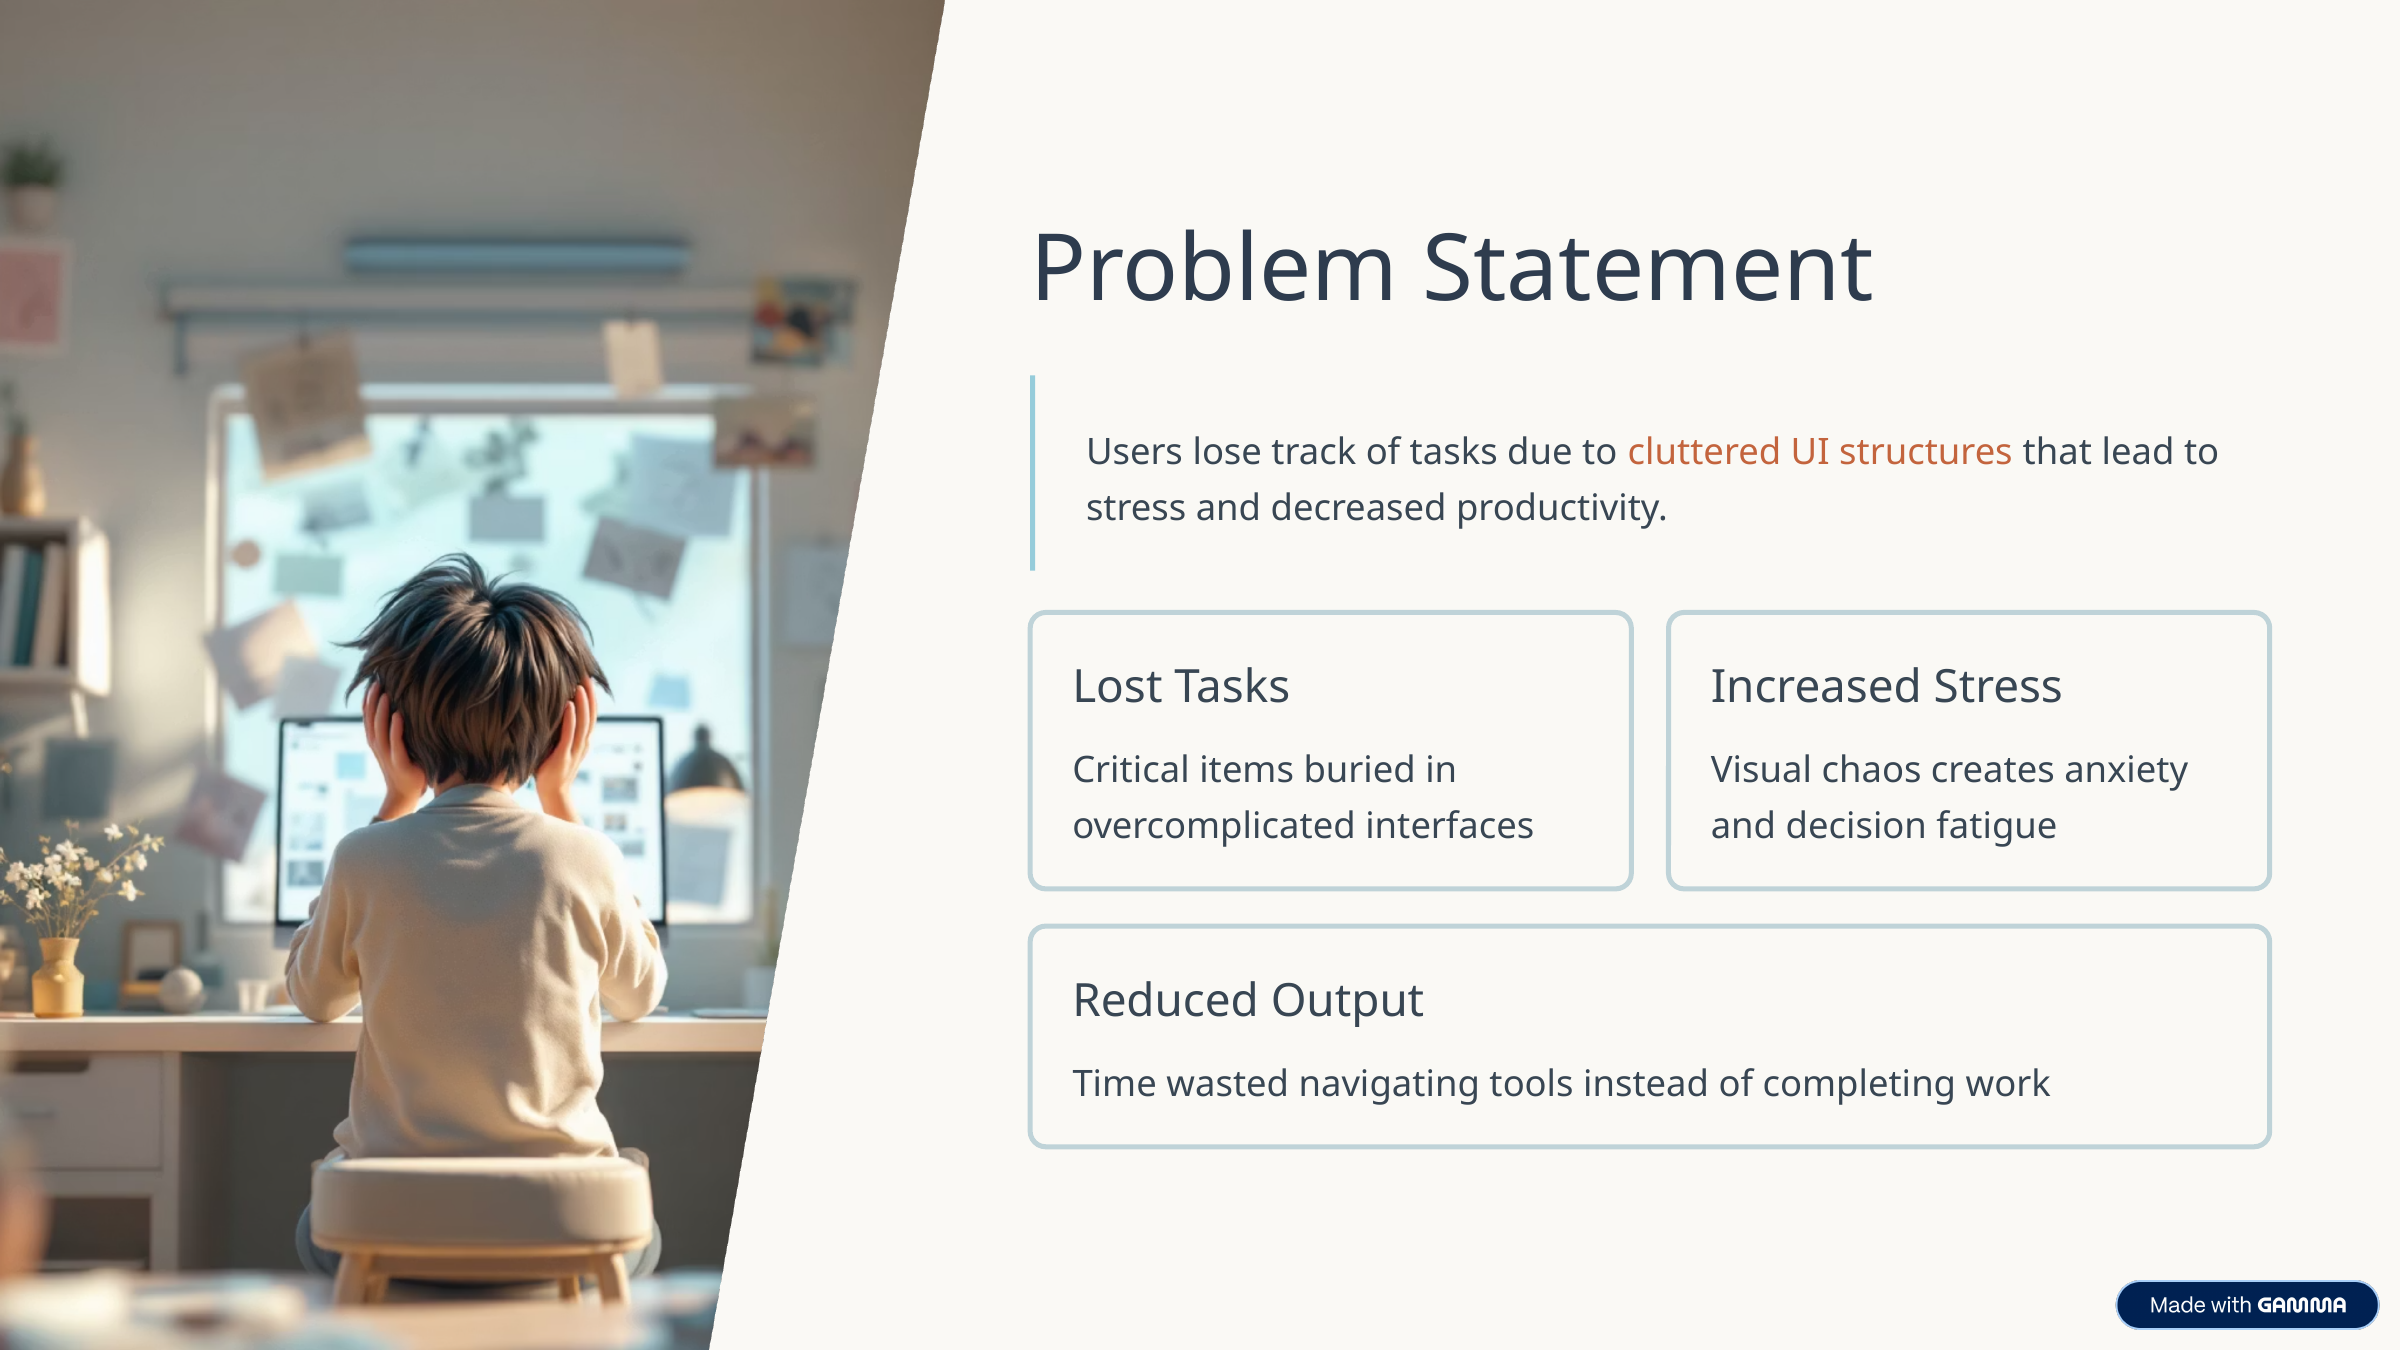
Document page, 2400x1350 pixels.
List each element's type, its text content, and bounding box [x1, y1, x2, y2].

text_box Problem Statement [1030, 203, 1961, 320]
text_box Increased Stress [1710, 654, 2176, 713]
picture [0, 0, 945, 1350]
text_box Time wasted navigating tools instead of completing work [1072, 1048, 2228, 1105]
text_box [1030, 926, 2270, 1147]
text_box Users lose track of tasks due to cluttered UI structures that lead to stress and decreased productivity. [1086, 417, 2270, 529]
text_box [1030, 375, 1036, 571]
text_box Critical items buried in overcomplicated interfaces [1072, 735, 1590, 847]
text_box Reduced Output [1072, 968, 1538, 1027]
text_box Visual chaos creates anxiety and decision fatigue [1710, 735, 2228, 847]
text_box [1668, 612, 2270, 889]
text_box Lost Tasks [1072, 654, 1538, 713]
picture [2106, 1271, 2389, 1339]
text_box [1030, 612, 1632, 889]
